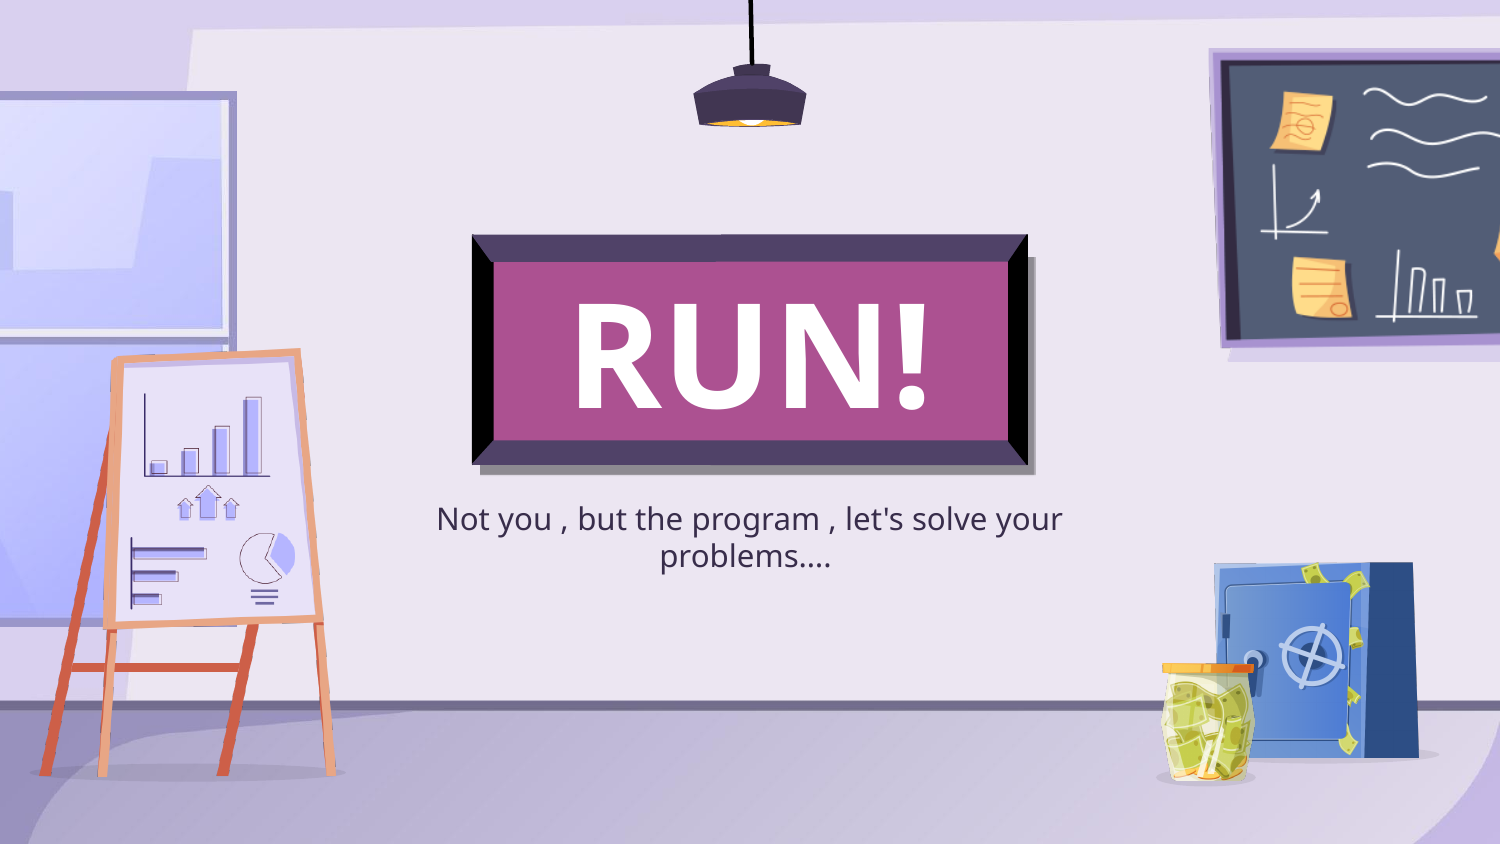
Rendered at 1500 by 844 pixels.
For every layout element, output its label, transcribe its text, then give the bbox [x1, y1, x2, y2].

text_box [1202, 562, 1440, 764]
text_box Not you , but the program , let's solve your problems…. [360, 464, 1140, 609]
text_box RUN! [1032, 265, 1037, 434]
text_box RUN! [463, 265, 467, 434]
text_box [472, 234, 1028, 465]
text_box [1155, 662, 1257, 787]
picture [0, 0, 1500, 844]
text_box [29, 348, 347, 782]
